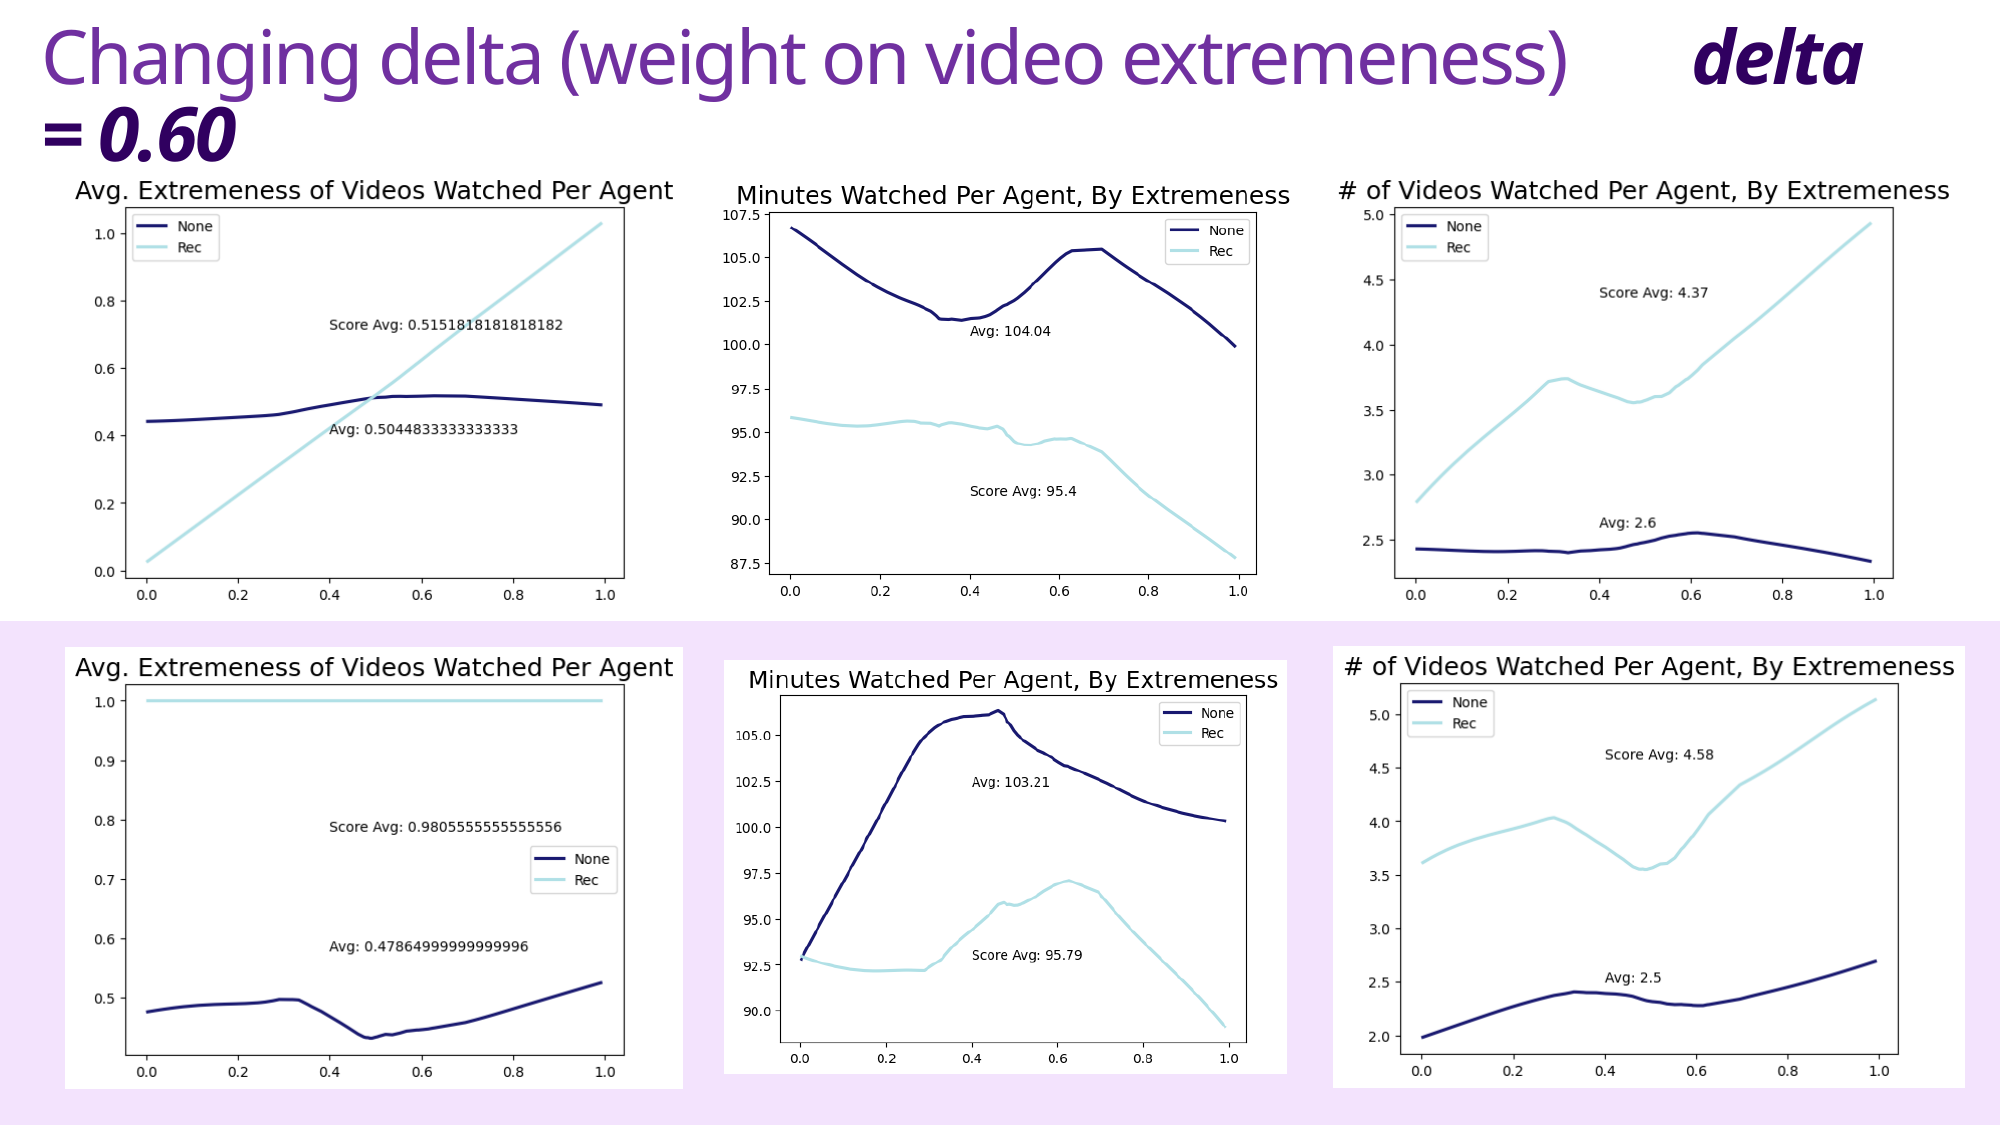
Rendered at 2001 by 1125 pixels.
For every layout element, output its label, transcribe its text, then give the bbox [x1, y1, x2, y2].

picture [710, 175, 1299, 608]
picture [1333, 646, 1966, 1089]
title Changing delta (weight on video extremeness) delta = 0.60 [26, 29, 1934, 171]
picture [65, 170, 683, 612]
picture [723, 660, 1287, 1074]
picture [1327, 170, 1960, 613]
text_box [0, 620, 2000, 1125]
picture [65, 647, 683, 1089]
